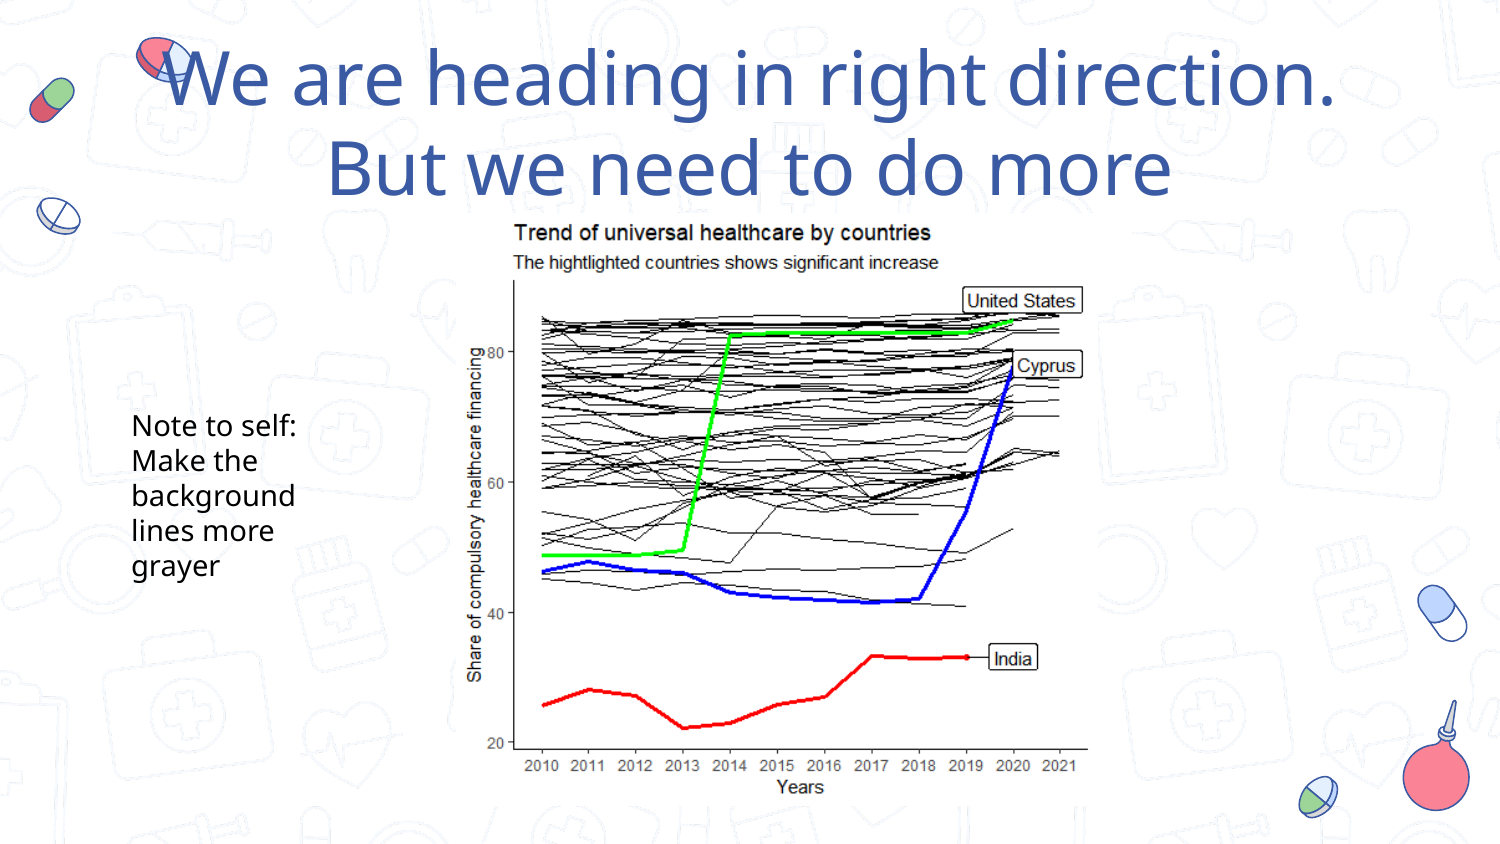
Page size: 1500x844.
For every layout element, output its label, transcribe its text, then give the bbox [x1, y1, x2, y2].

text_box Note to self: Make the background lines more grayer [115, 392, 345, 598]
picture [0, 0, 1500, 844]
title We are heading in right direction. But we need to do more [118, 72, 1382, 167]
